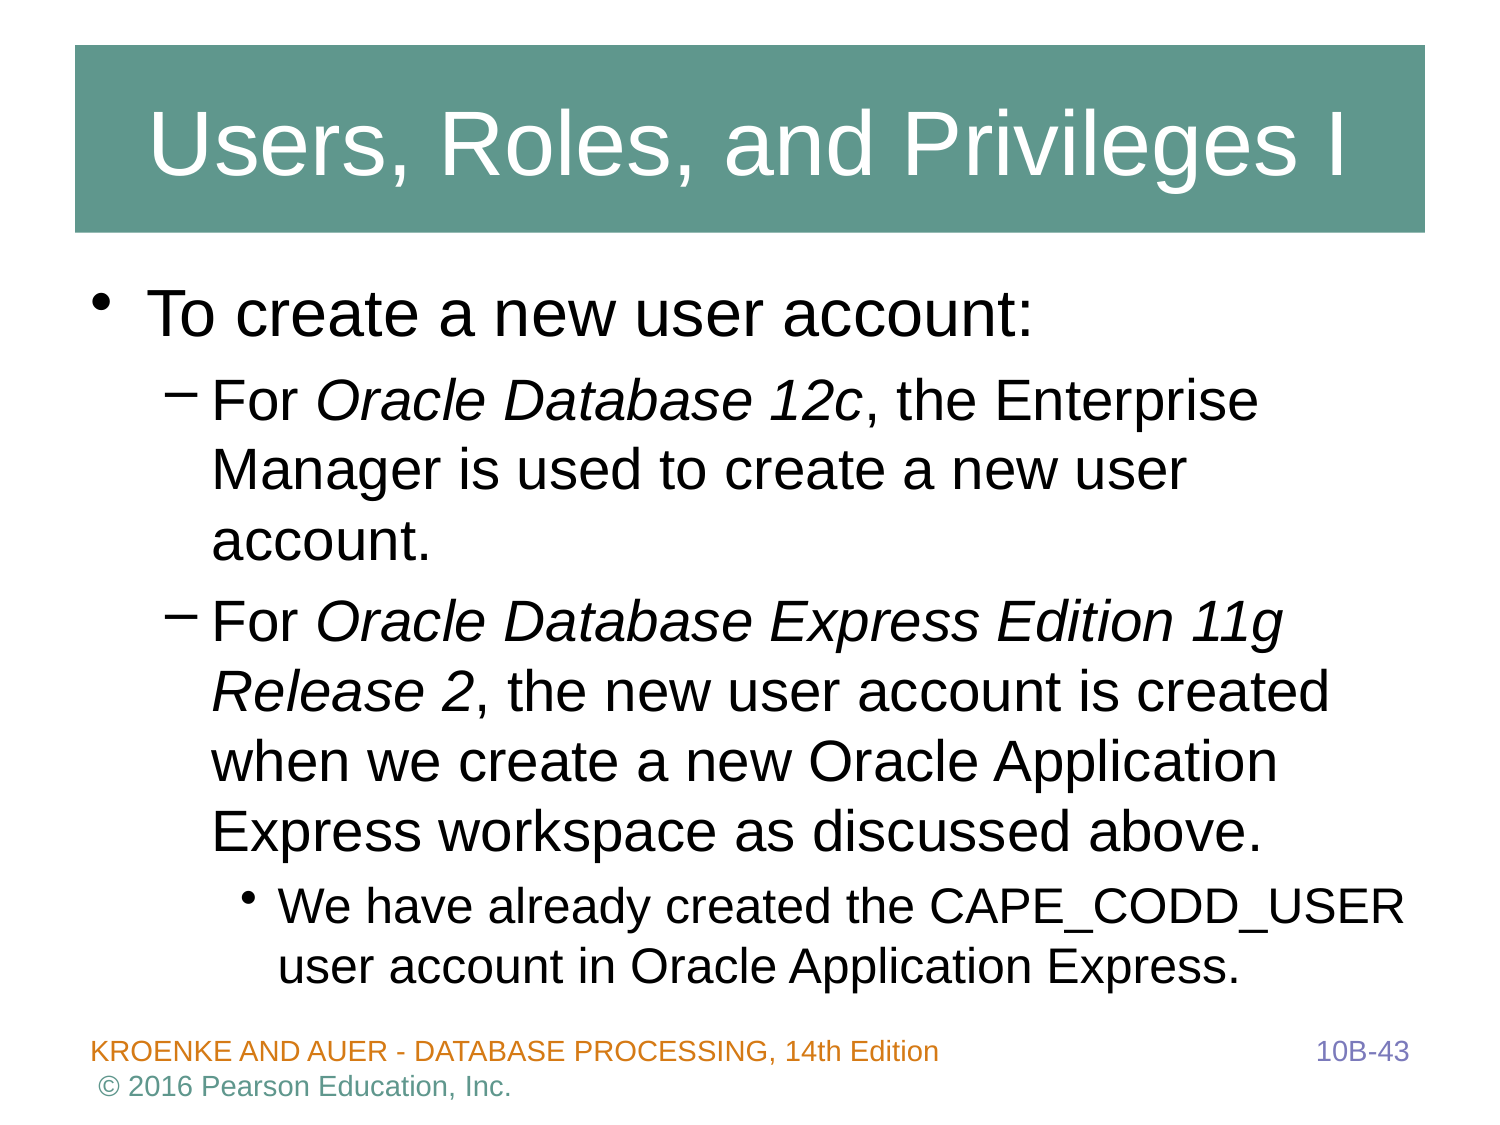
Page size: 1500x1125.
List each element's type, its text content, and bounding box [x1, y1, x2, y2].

slide_number 10B-43 [1074, 1024, 1426, 1103]
title Users, Roles, and Privileges I [74, 44, 1426, 233]
list To create a new user account: For Oracle Database 12c, the Enterprise Manager is used to create a new user account. For Oracle Database Express Edition 11g Release 2, the new user account is created when we create a new Oracle Application Express workspace as discussed above. We have already created the CAPE_CODD_USER user account in Oracle Application Express. [74, 262, 1426, 1006]
footer KROENKE AND AUER - DATABASE PROCESSING, 14th Edition © 2016 Pearson Education, Inc. [74, 1024, 963, 1104]
